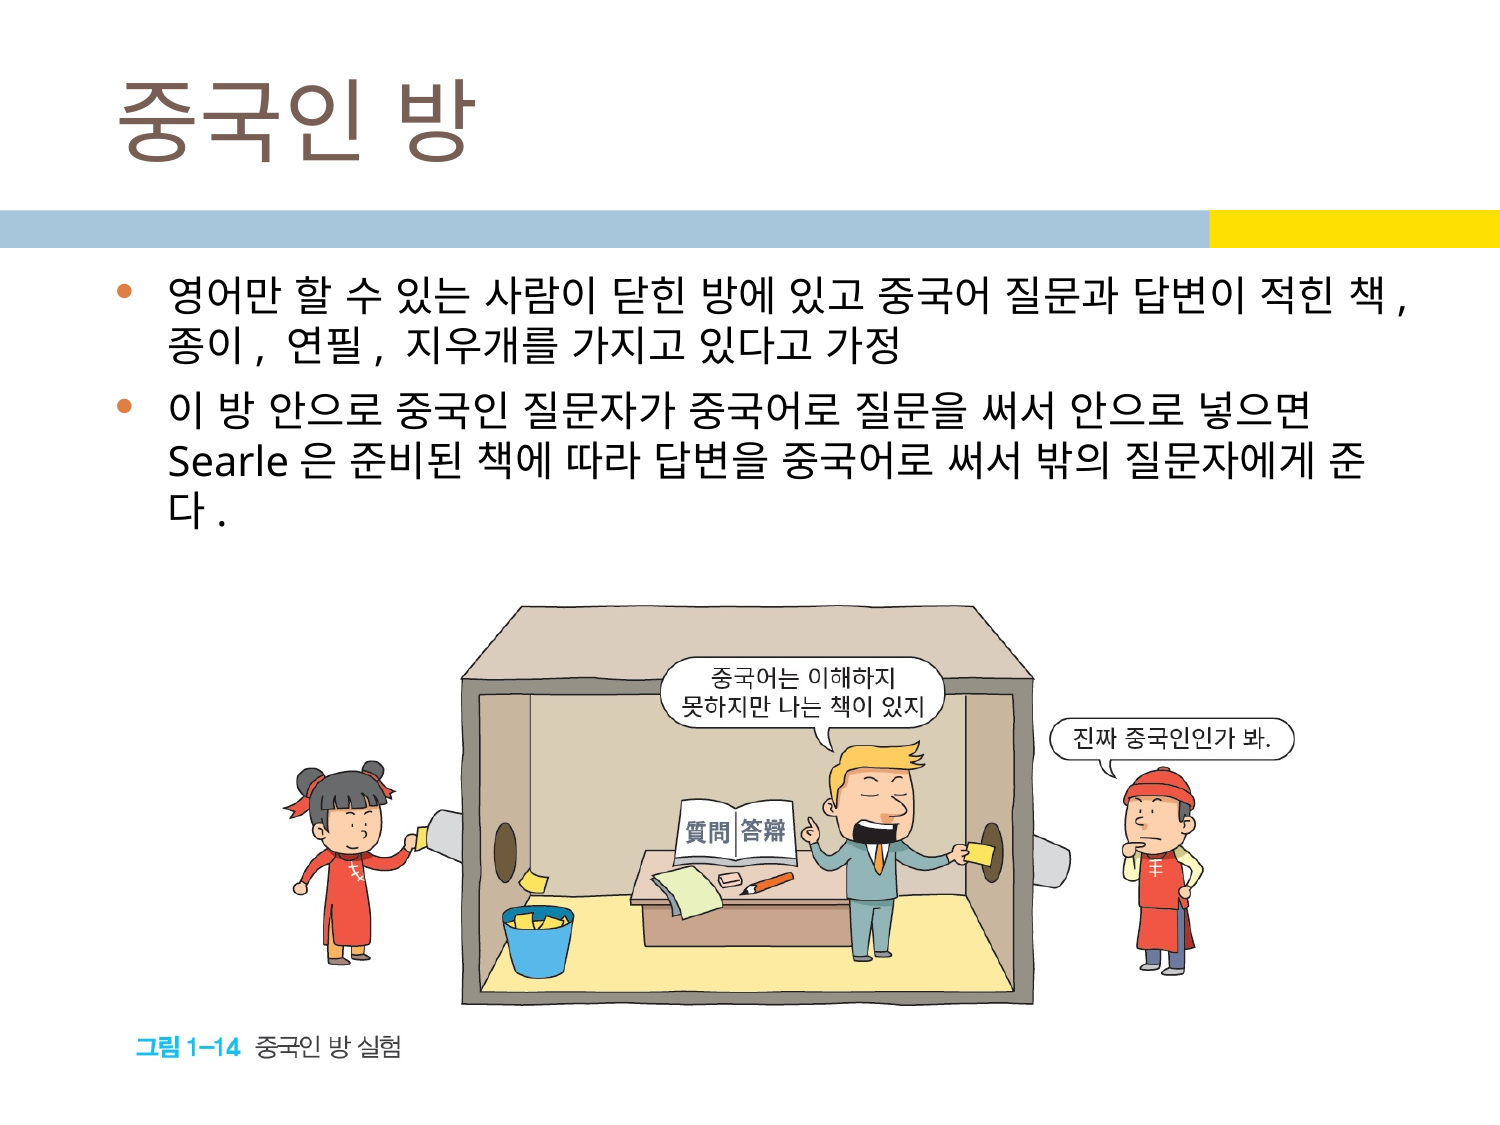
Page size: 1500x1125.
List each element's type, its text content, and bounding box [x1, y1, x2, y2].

list 영어만 할 수 있는 사람이 닫힌 방에 있고 중국어 질문과 답변이 적힌 책, 종이, 연필, 지우개를 가지고 있다고 가정 이 방 안으로 중국인 질문자가 중국어로 질문을 써서 안으로 넣으면 Searle은 준비된 책에 따라 답변을 중국어로 써서 밖의 질문자에게 준다. [100, 262, 1438, 1000]
picture [130, 598, 1302, 1063]
title 중국인 방 [100, 37, 1438, 200]
